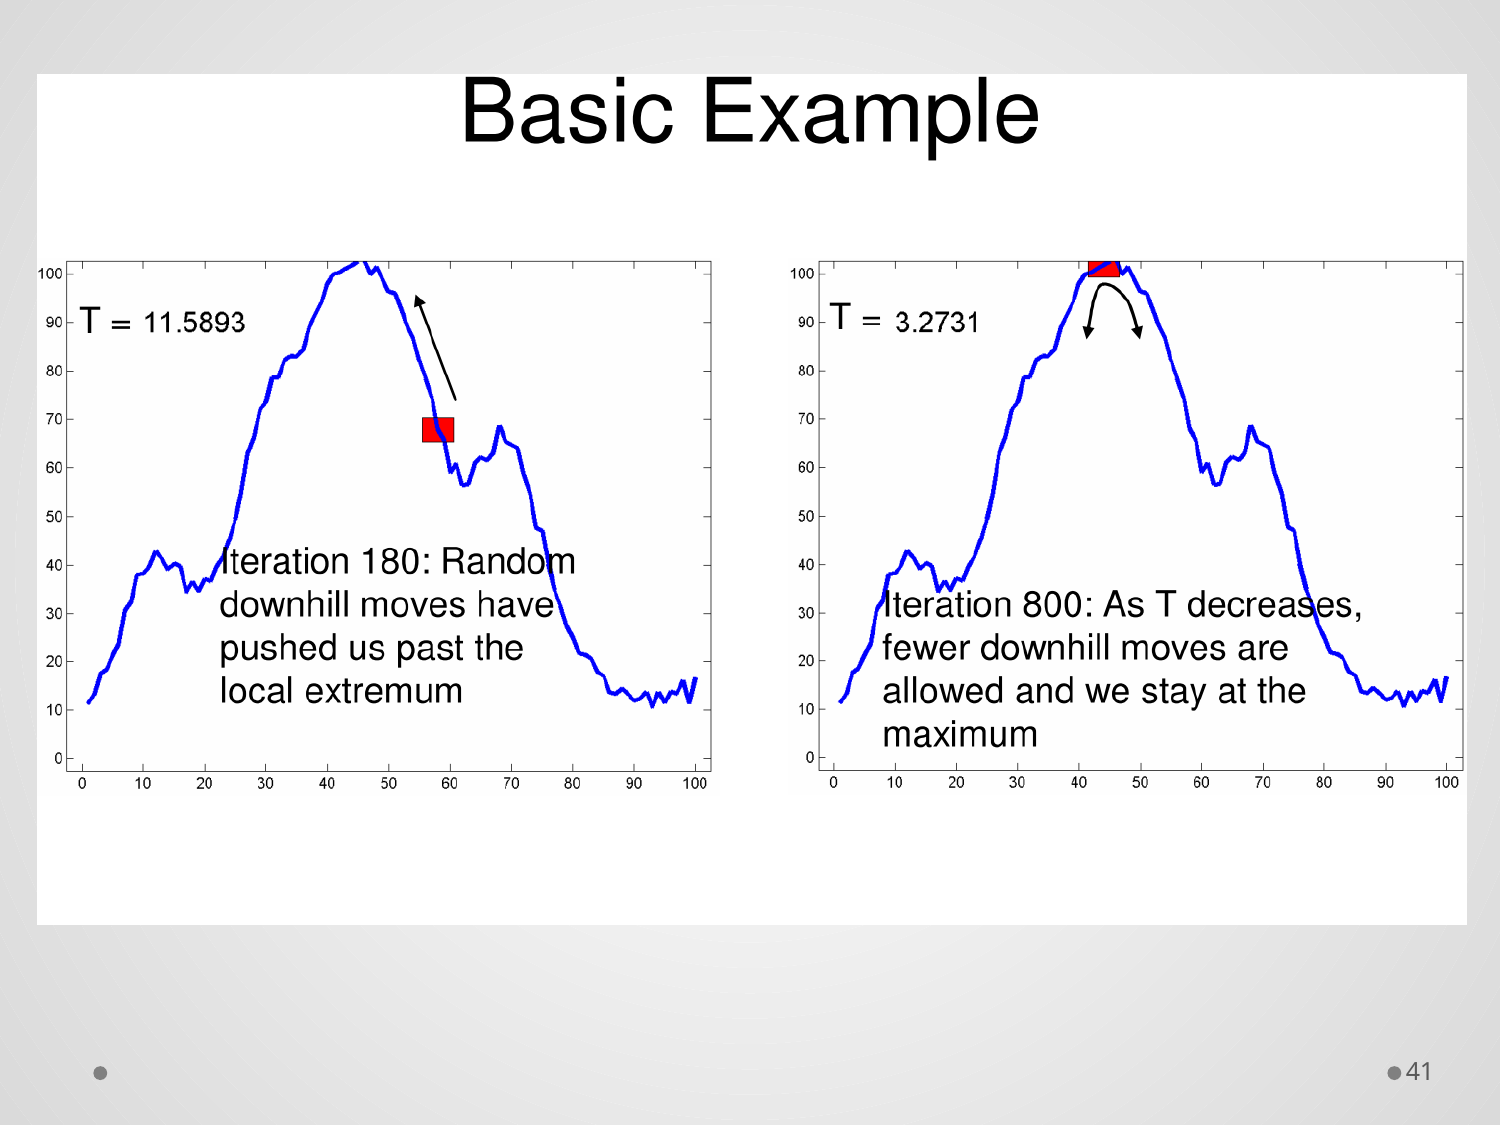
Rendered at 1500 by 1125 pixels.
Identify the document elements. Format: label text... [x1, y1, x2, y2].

picture [37, 74, 1468, 926]
slide_number 41 [1401, 1042, 1494, 1103]
